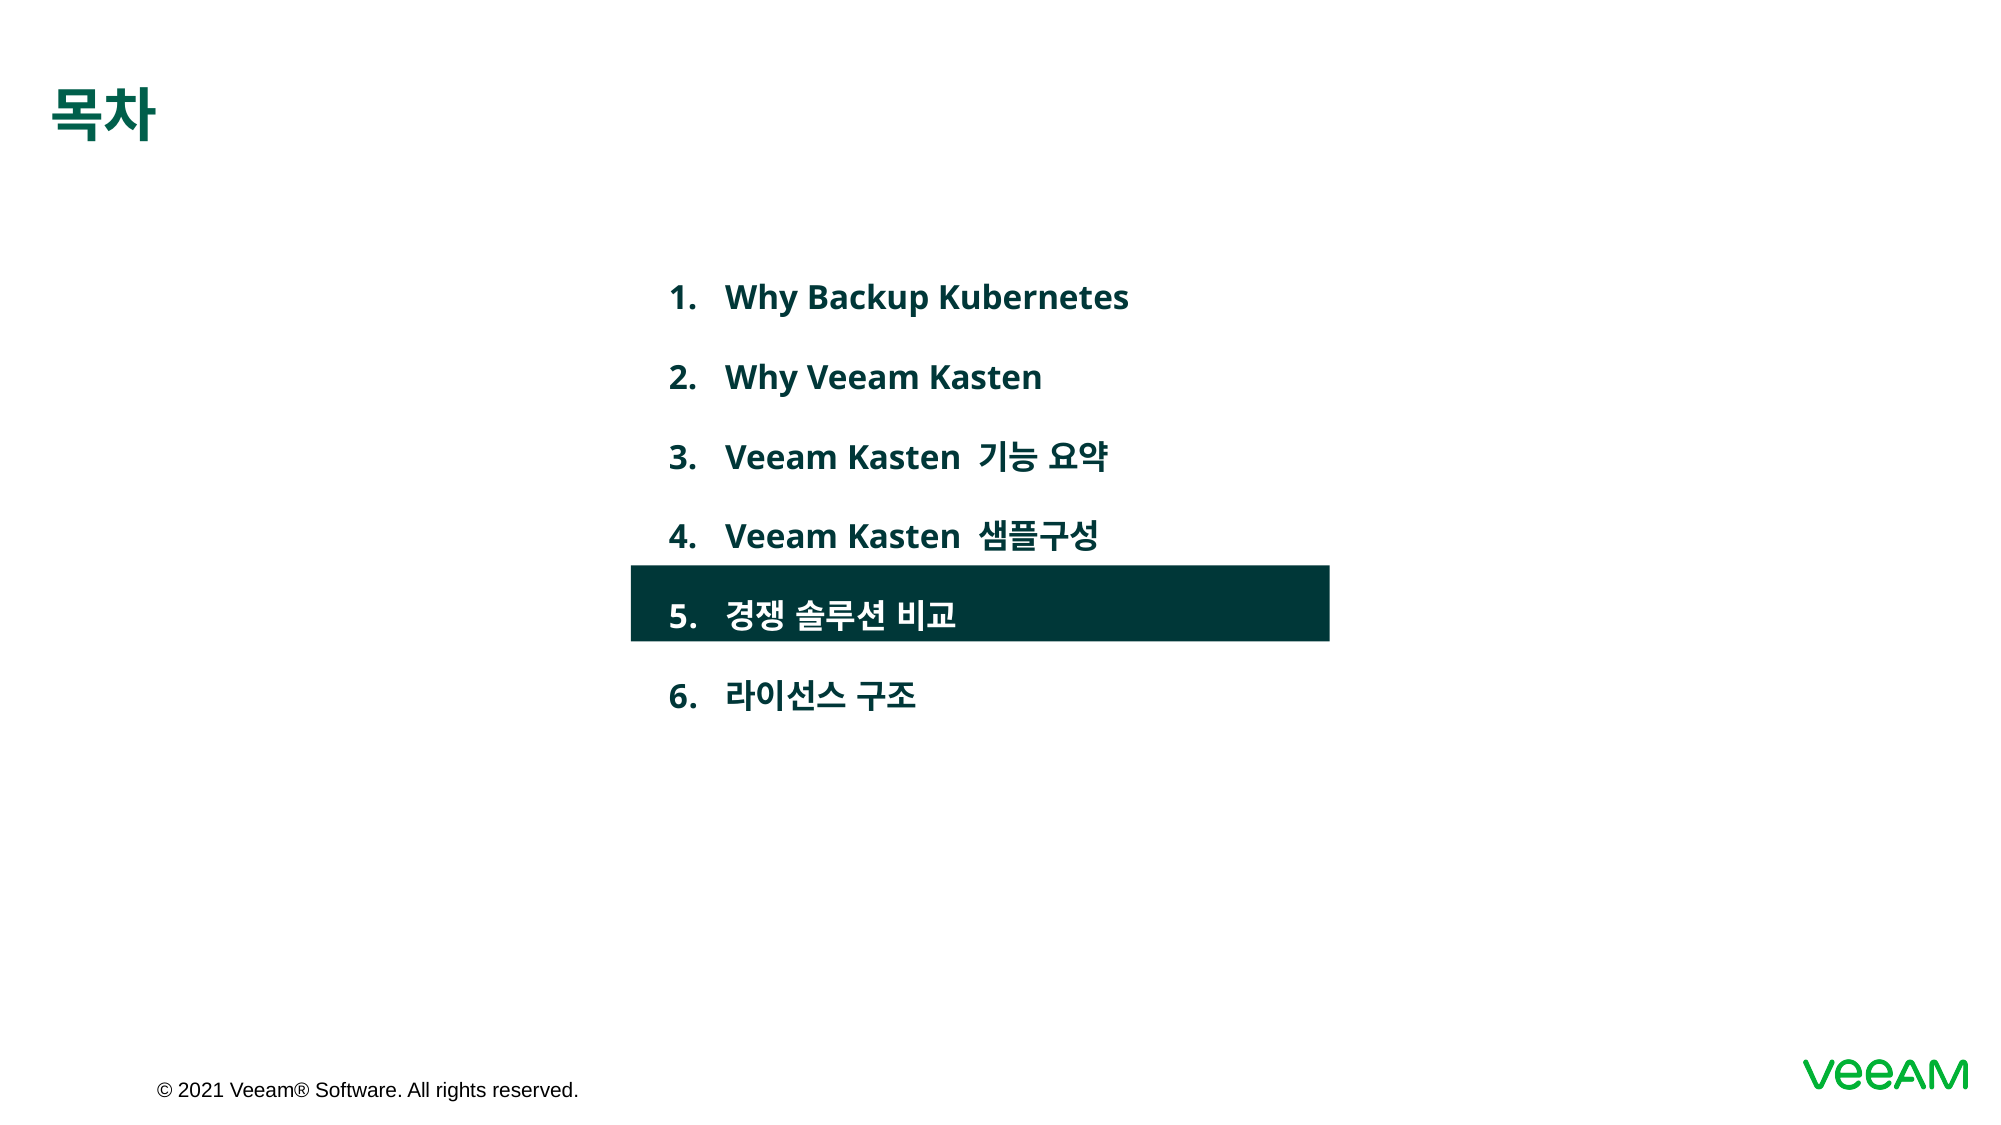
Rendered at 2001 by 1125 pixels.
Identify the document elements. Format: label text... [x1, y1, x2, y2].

title 목차 [35, 88, 1808, 148]
text_box Why Backup Kubernetes Why Veeam Kasten Veeam Kasten 기능 요약 Veeam Kasten 샘플구성 경쟁 솔루션 비교 라이선스 구조 [668, 236, 1590, 716]
picture [1803, 1059, 1968, 1090]
text_box [630, 564, 668, 642]
